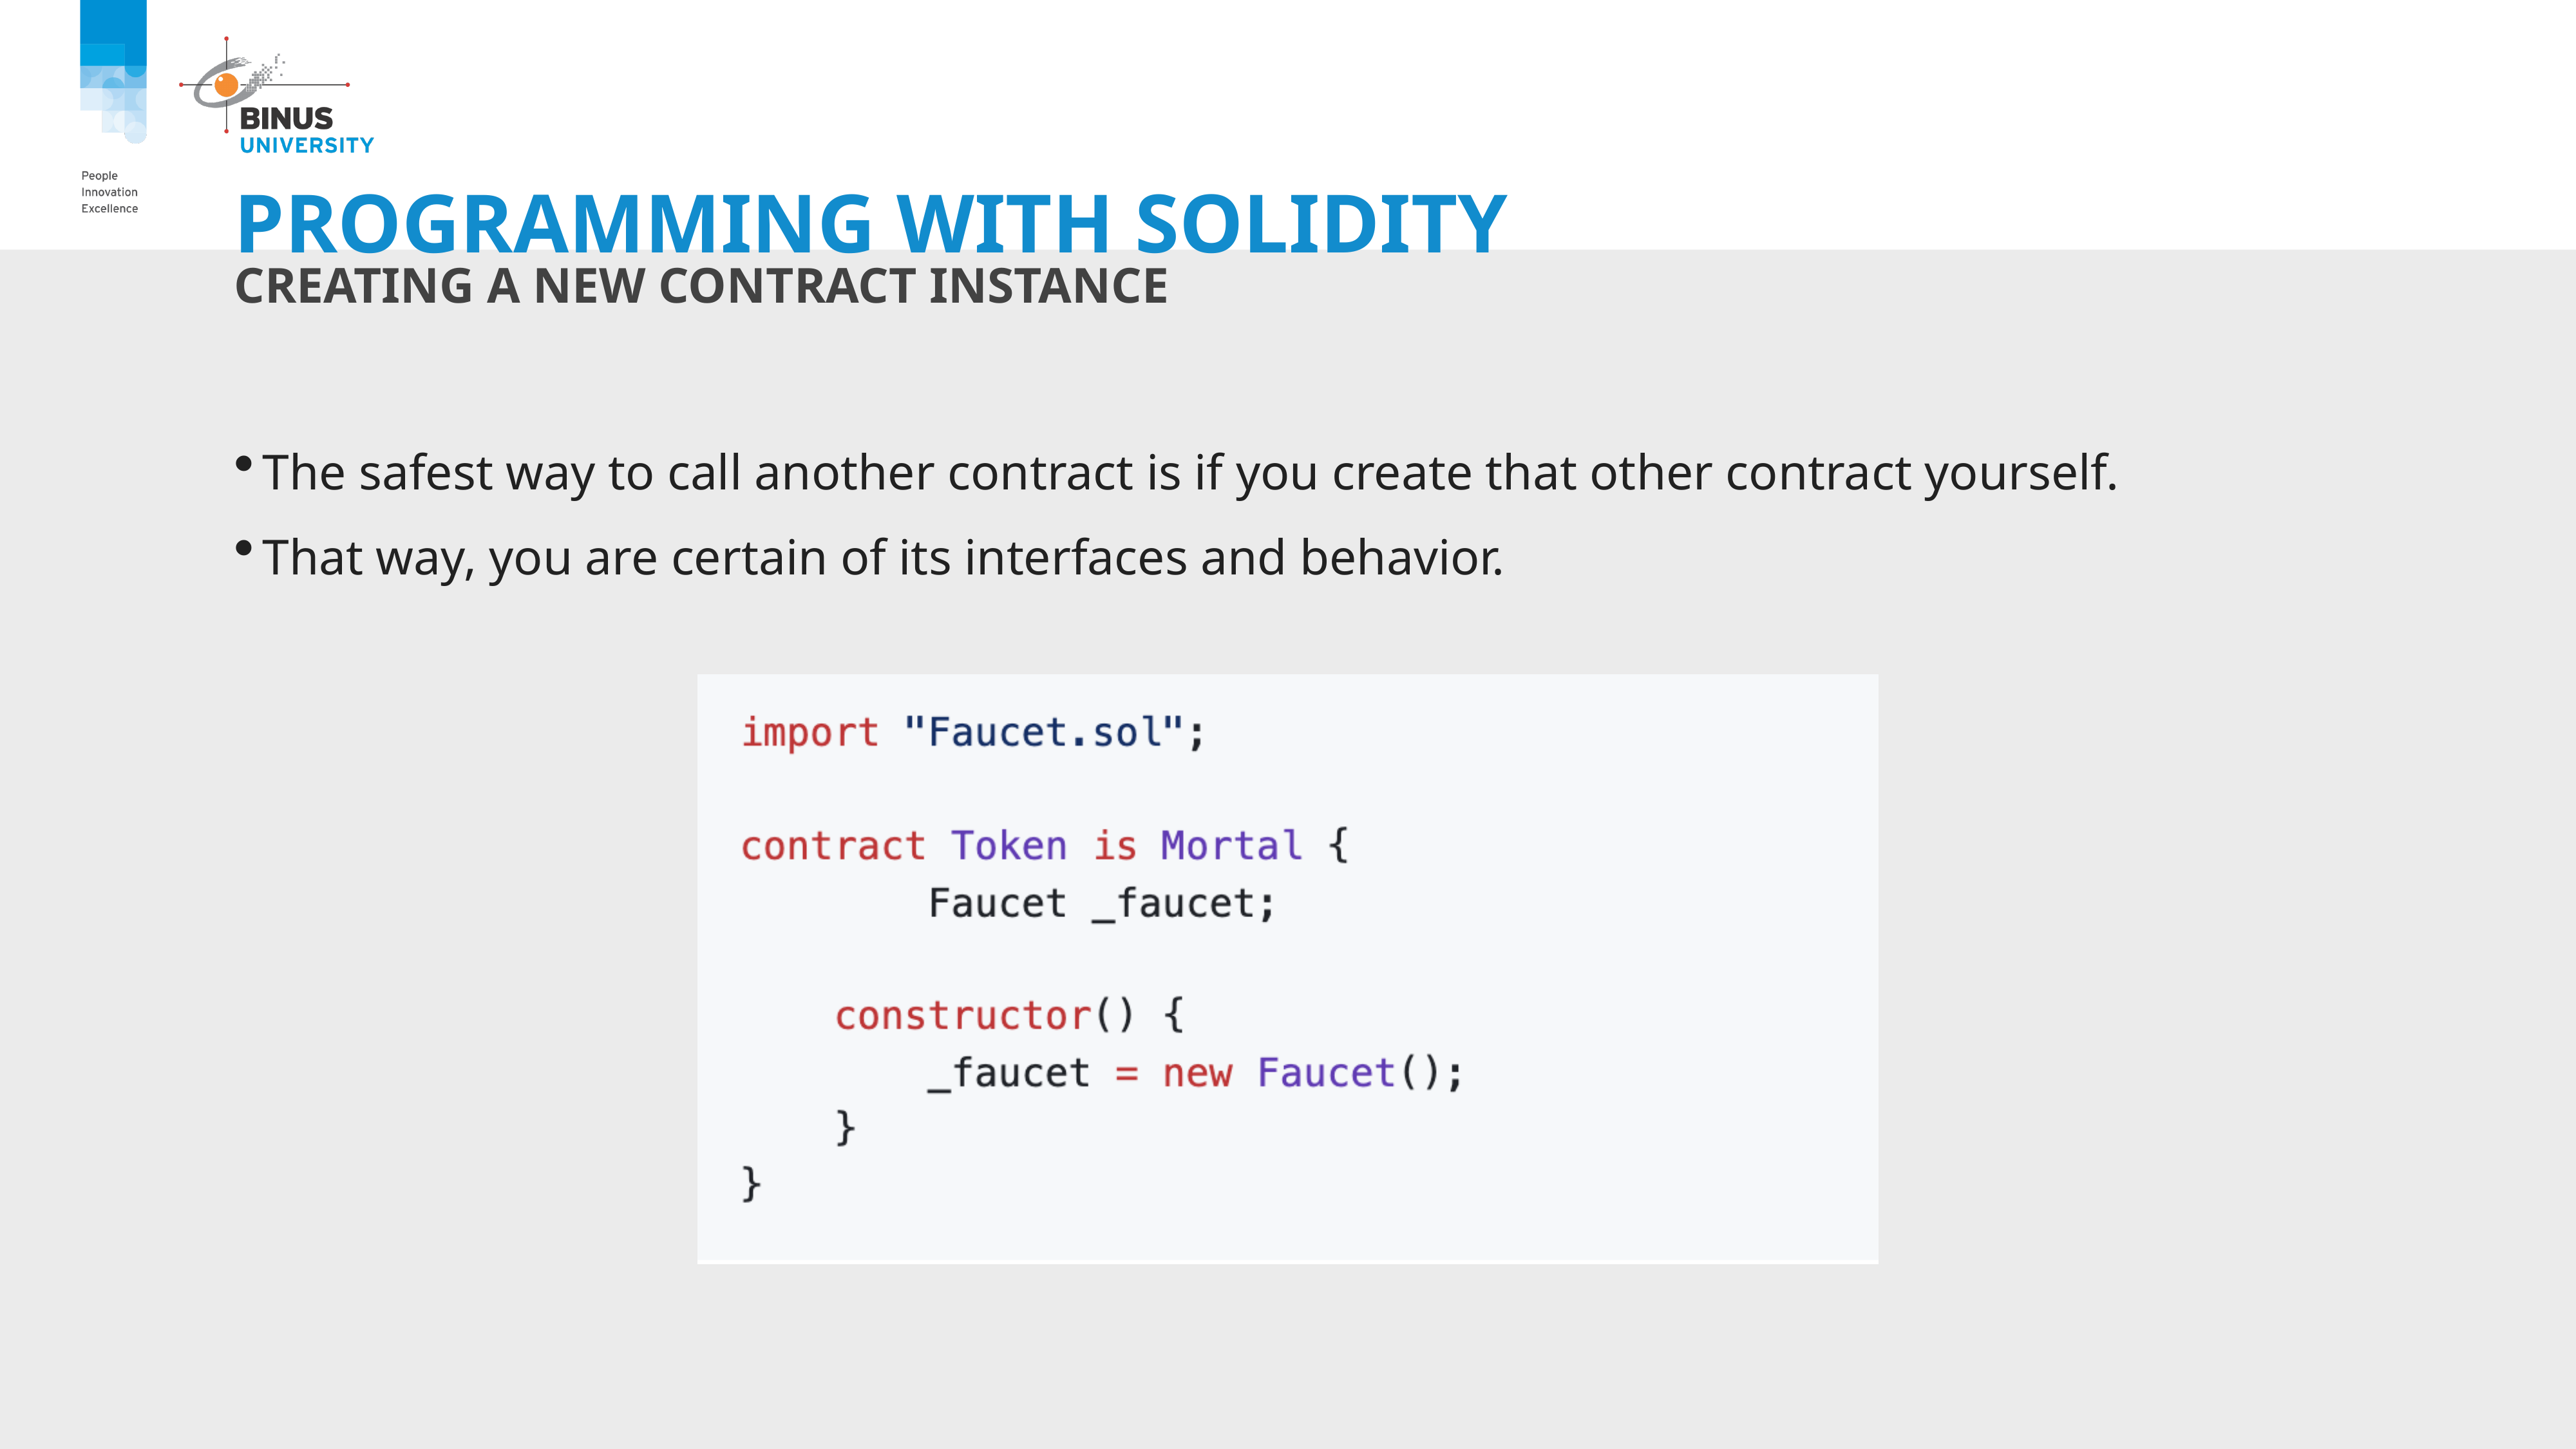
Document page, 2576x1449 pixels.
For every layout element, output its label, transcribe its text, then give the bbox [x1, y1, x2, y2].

title Programming with solidity [228, 185, 1784, 240]
picture [81, 146, 146, 213]
picture [697, 674, 1879, 1264]
list The safest way to call another contract is if you create that other contract yourself. That way, you are certain of its interfaces and behavior. [228, 435, 2387, 1417]
picture [174, 25, 374, 161]
list Creating a new contract instance [228, 255, 1262, 341]
picture [80, 66, 147, 144]
